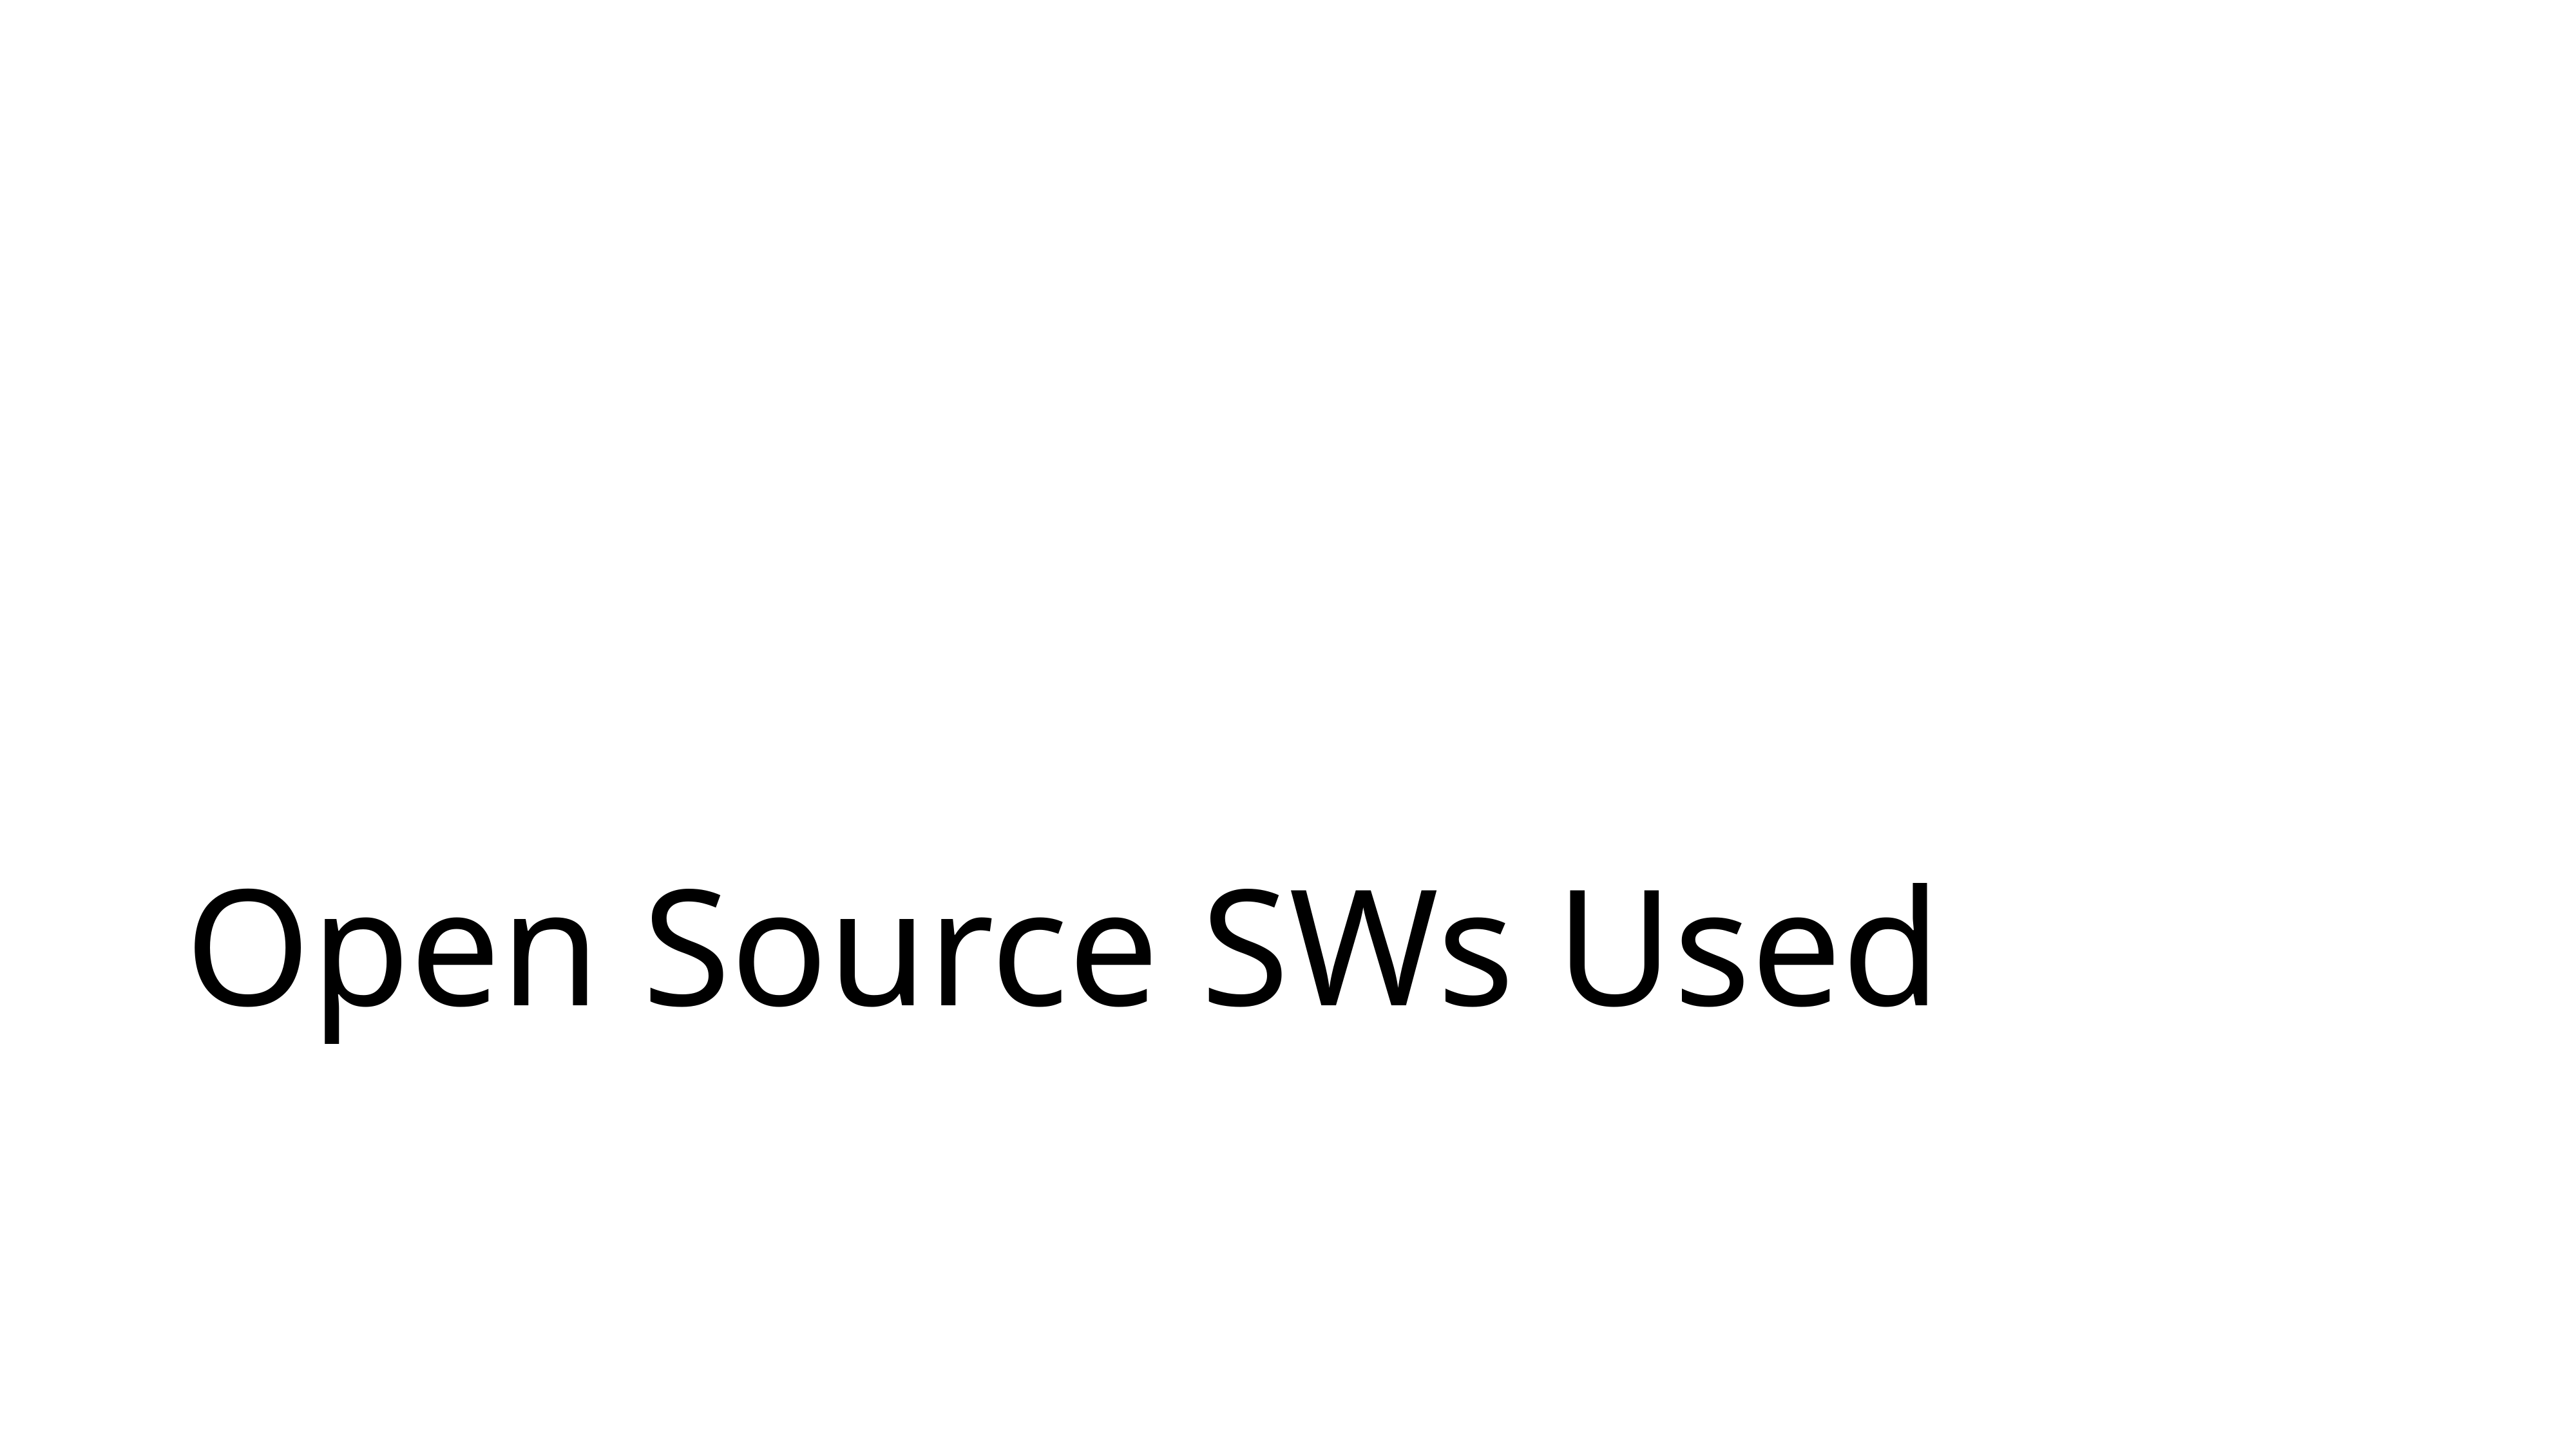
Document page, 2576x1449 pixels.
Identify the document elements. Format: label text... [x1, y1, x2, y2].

title Open Source SWs Used [175, 442, 2398, 1046]
